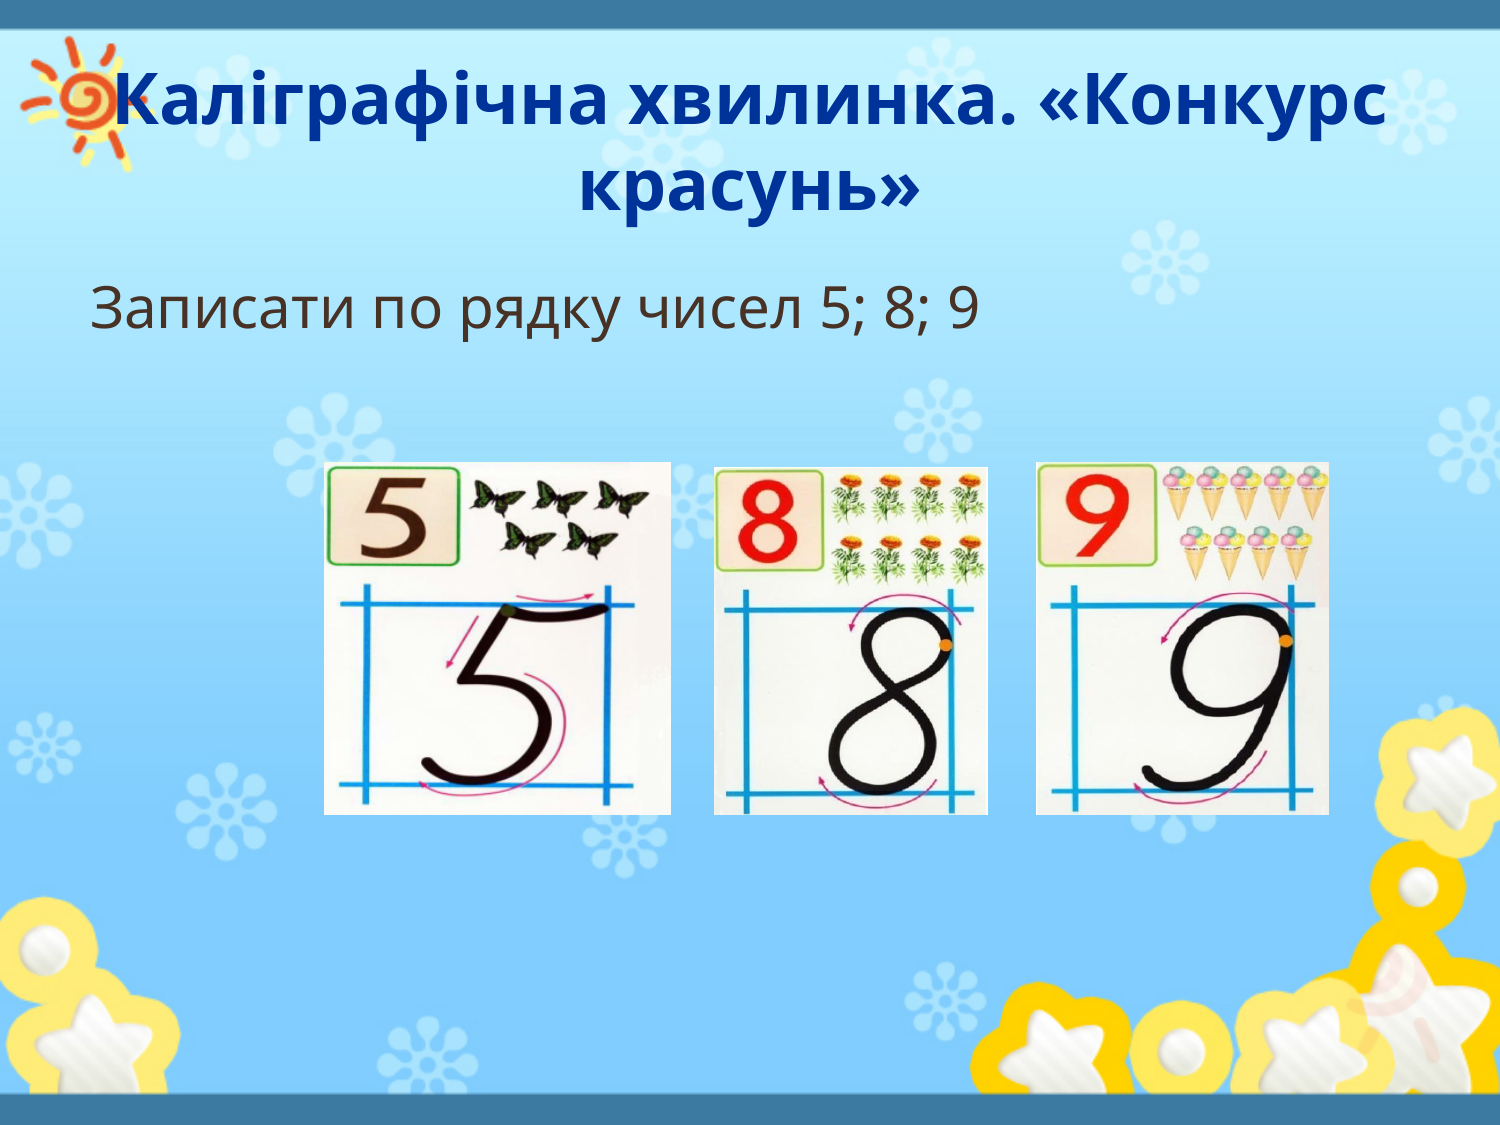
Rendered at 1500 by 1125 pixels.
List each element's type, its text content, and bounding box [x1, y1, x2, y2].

picture [0, 0, 1500, 1125]
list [714, 467, 988, 816]
list Записати по рядку чисел 5; 8; 9 [75, 262, 1329, 386]
title Каліграфічна хвилинка. «Конкурс красунь» [75, 45, 1425, 233]
